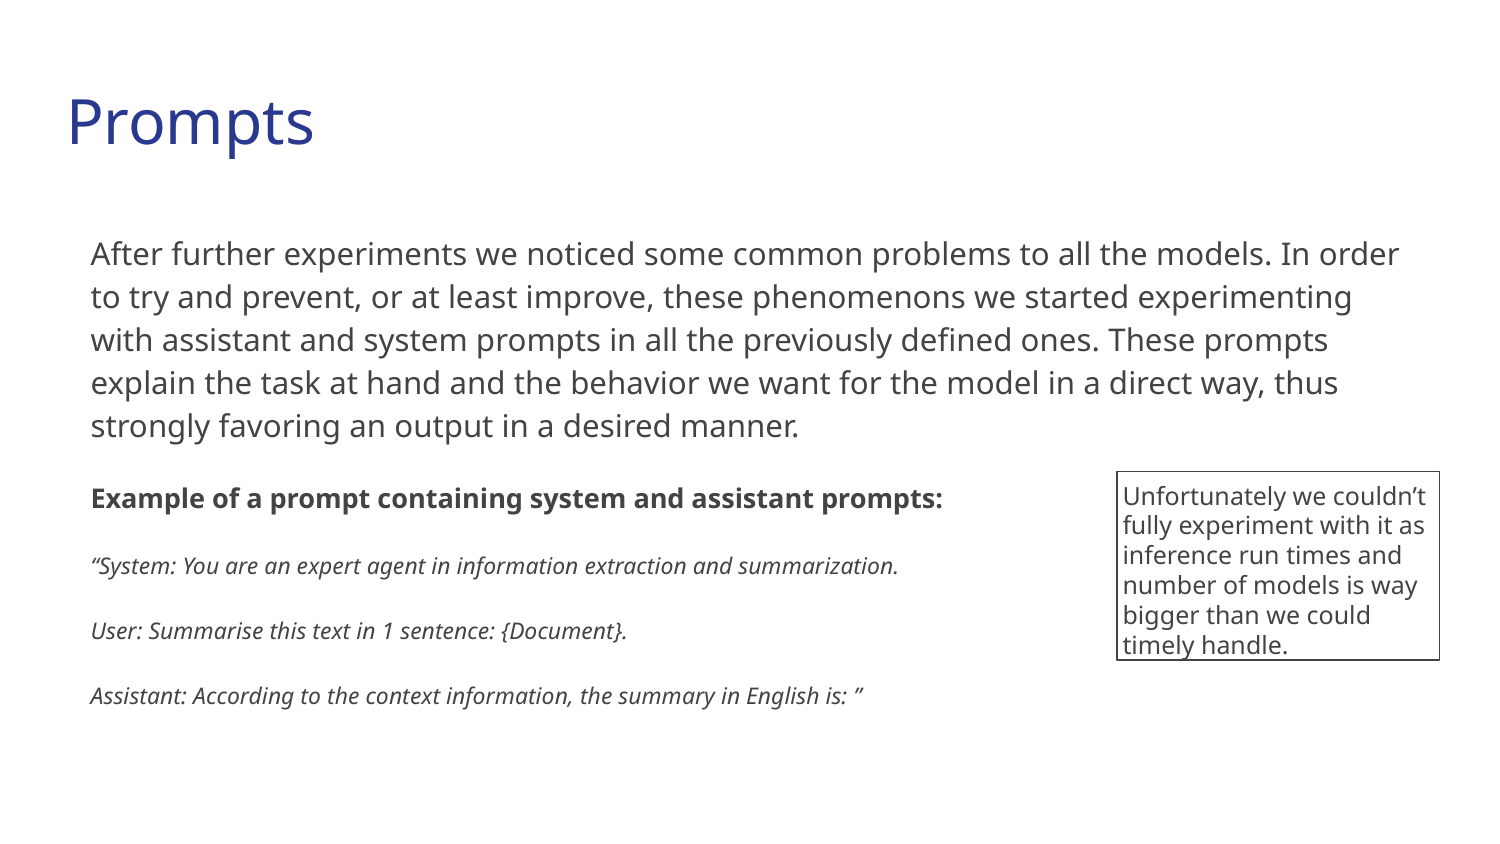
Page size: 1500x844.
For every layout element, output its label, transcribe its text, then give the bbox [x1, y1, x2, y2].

title Prompts [51, 67, 1449, 167]
subtitle After further experiments we noticed some common problems to all the models. In order to try and prevent, or at least improve, these phenomenons we started experimenting with assistant and system prompts in all the previously defined ones. These prompts explain the task at hand and the behavior we want for the model in a direct way, thus strongly favoring an output in a desired manner. Example of a prompt containing system and assistant prompts: “System: You are an expert agent in information extraction and summarization. User: Summarise this text in 1 sentence: {Document}. Assistant: According to the context information, the summary in English is: ” [75, 213, 1425, 283]
text_box Unfortunately we couldn’t fully experiment with it as inference run times and number of models is way bigger than we could timely handle. [1107, 465, 1449, 695]
